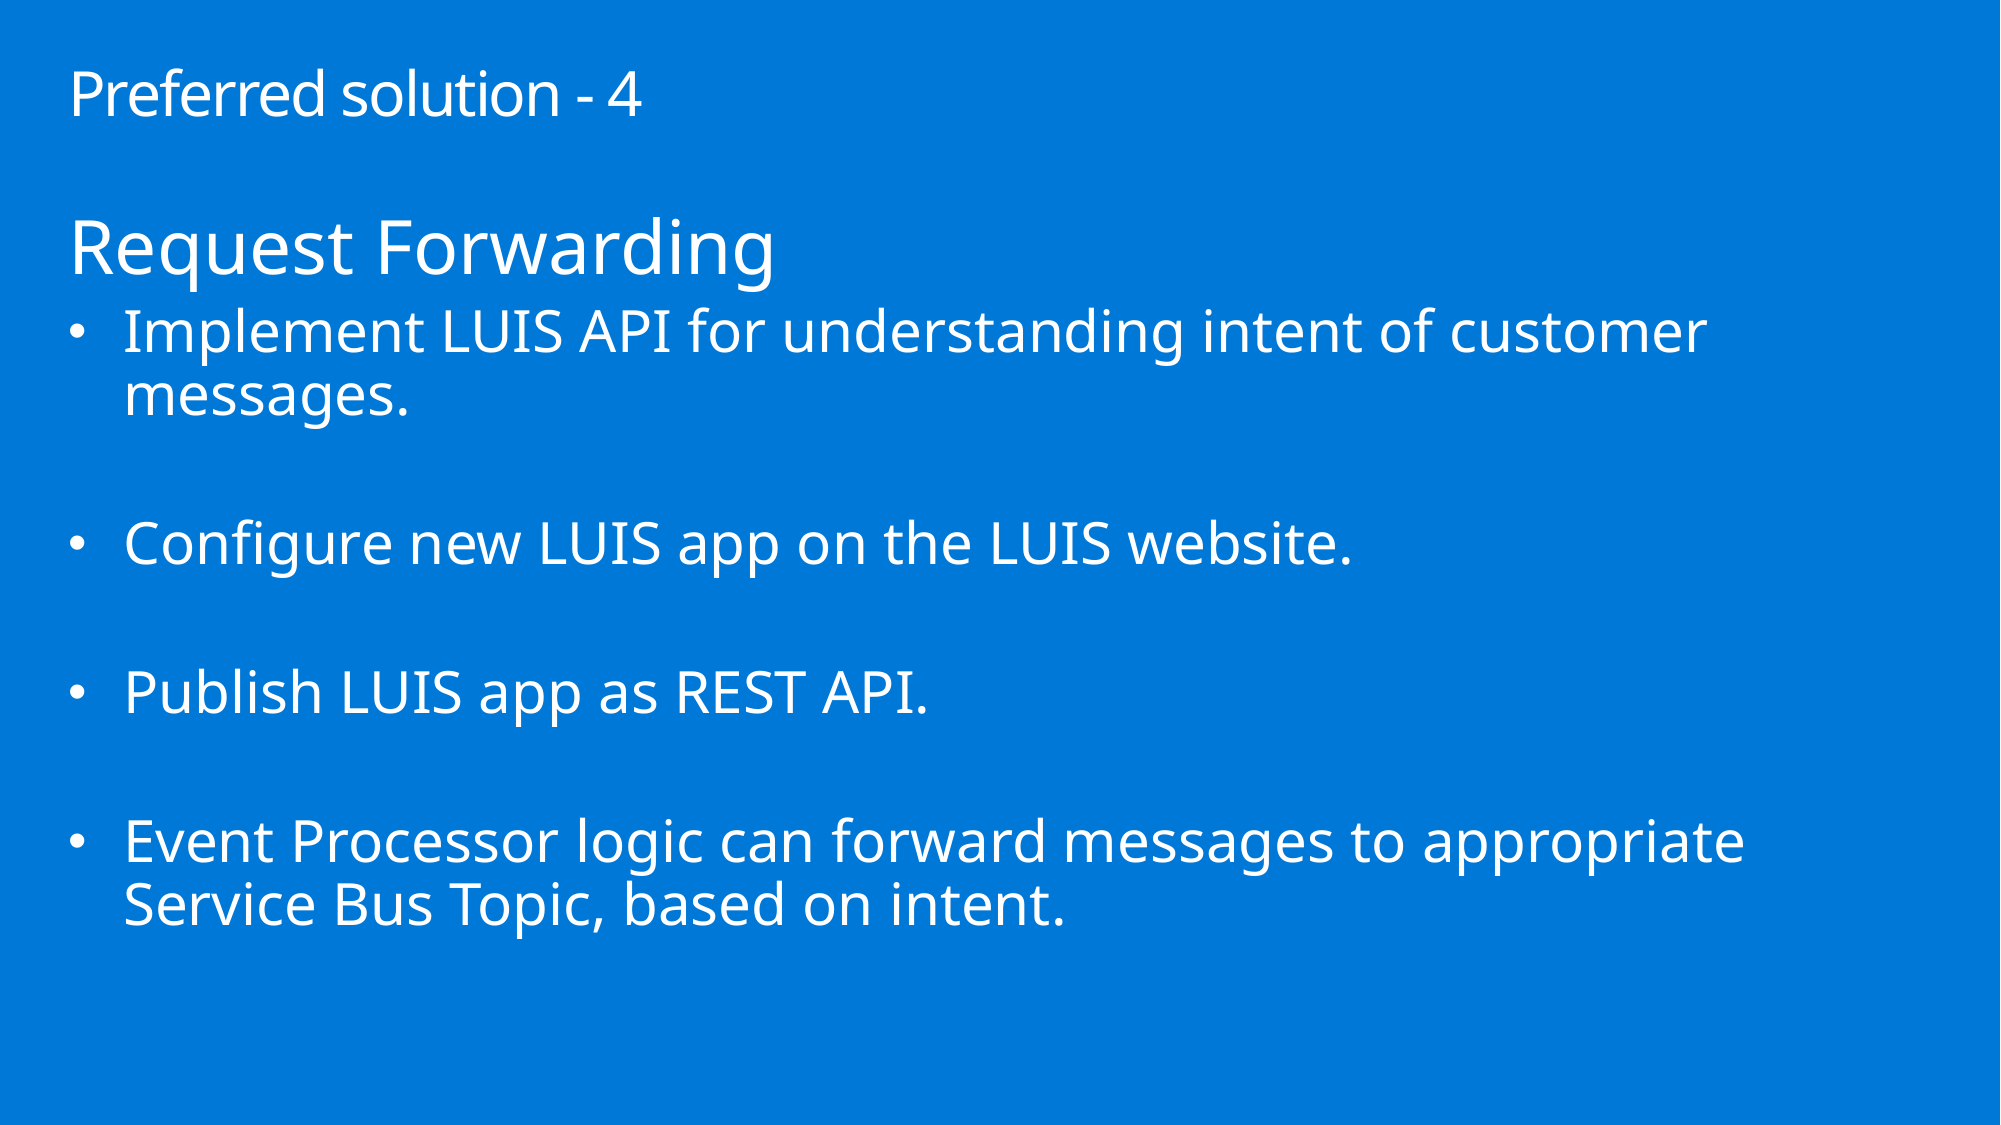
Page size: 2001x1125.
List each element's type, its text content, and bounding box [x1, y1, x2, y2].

list Request Forwarding Implement LUIS API for understanding intent of customer messages. Configure new LUIS app on the LUIS website. Publish LUIS app as REST API. Event Processor logic can forward messages to appropriate Service Bus Topic, based on intent. [44, 195, 1957, 1078]
title Preferred solution - 4 [44, 47, 1957, 195]
